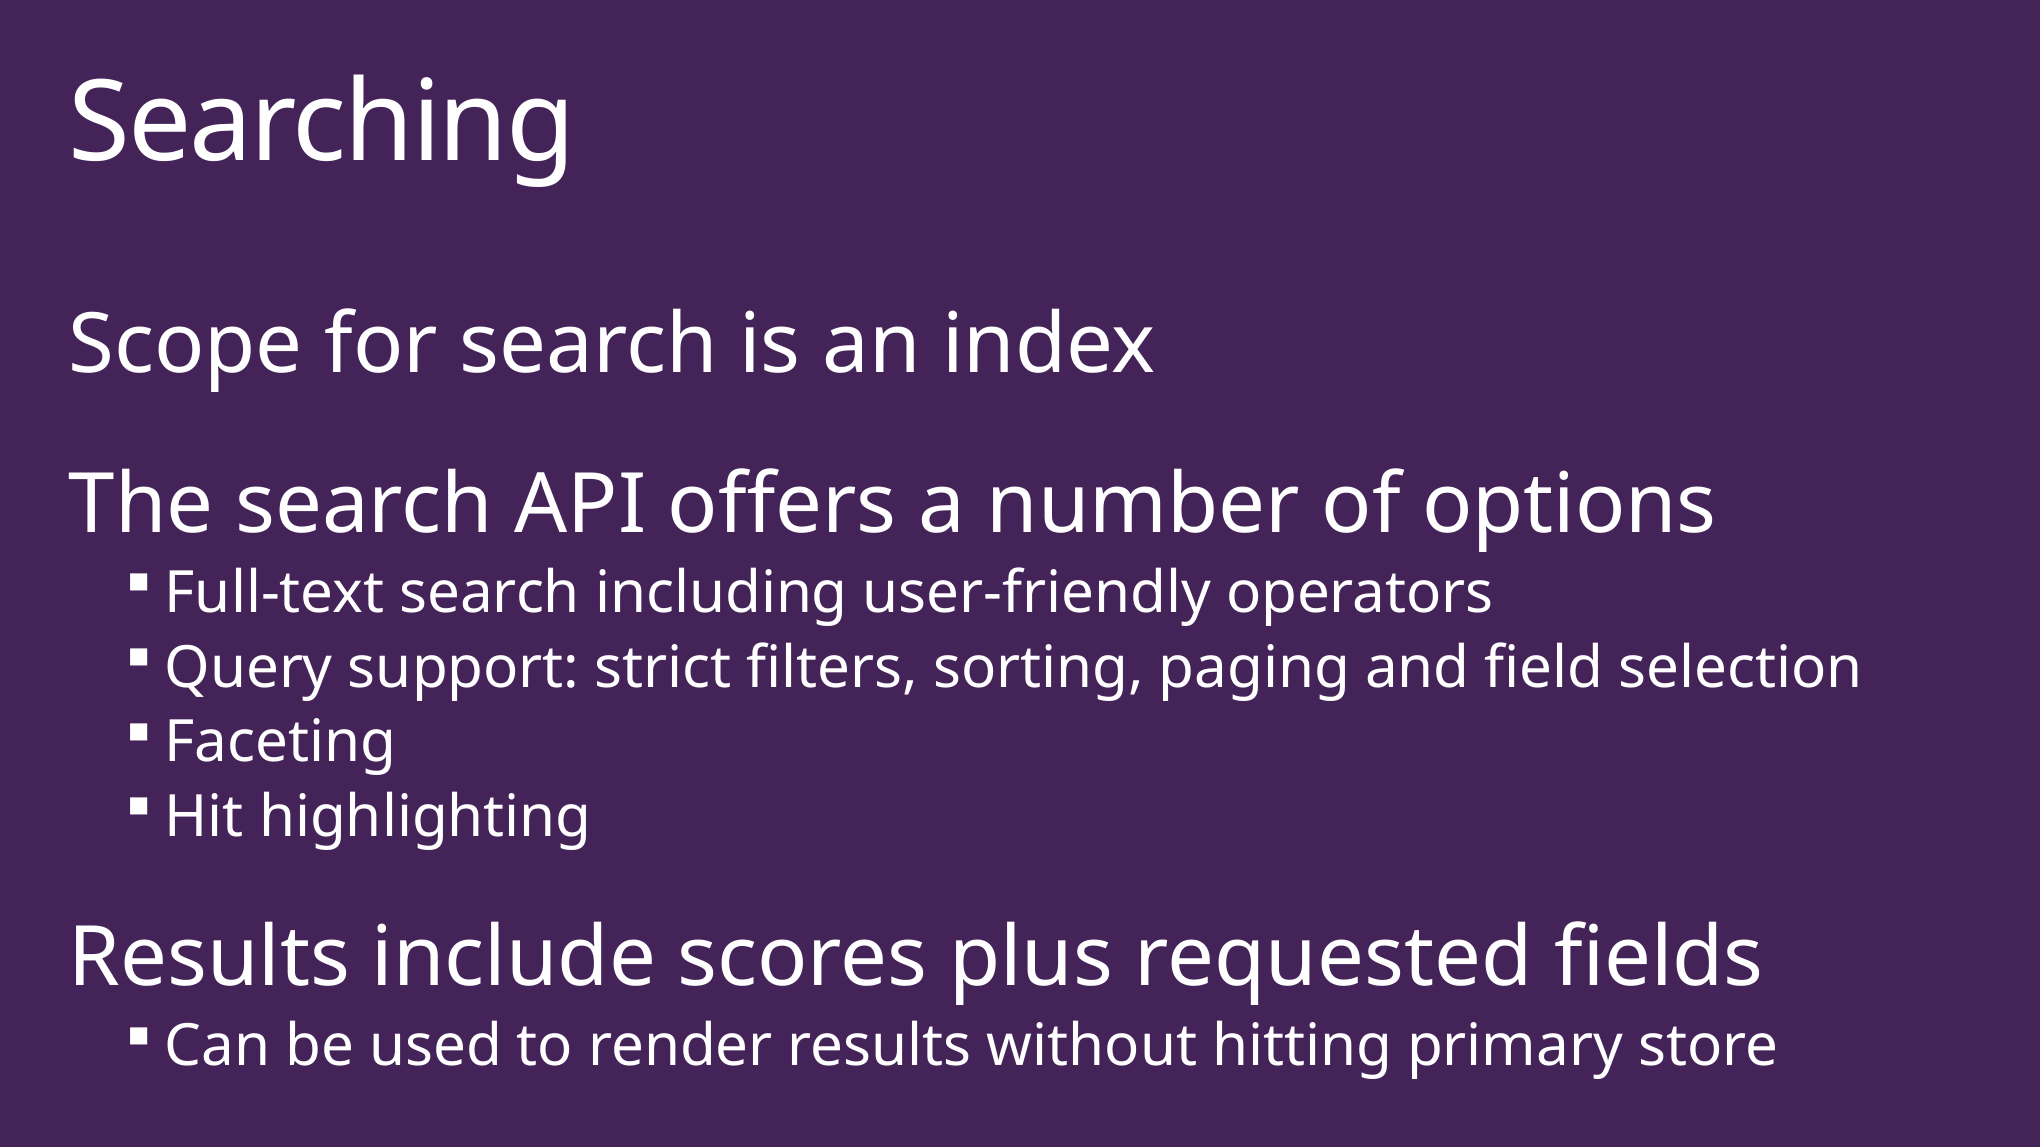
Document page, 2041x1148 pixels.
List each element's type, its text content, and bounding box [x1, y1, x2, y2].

list Scope for search is an index The search API offers a number of options Full-text search including user-friendly operators Query support: strict filters, sorting, paging and field selection Faceting Hit highlighting Results include scores plus requested fields Can be used to render results without hitting primary store [45, 199, 1996, 1121]
title Searching [45, 48, 1996, 199]
